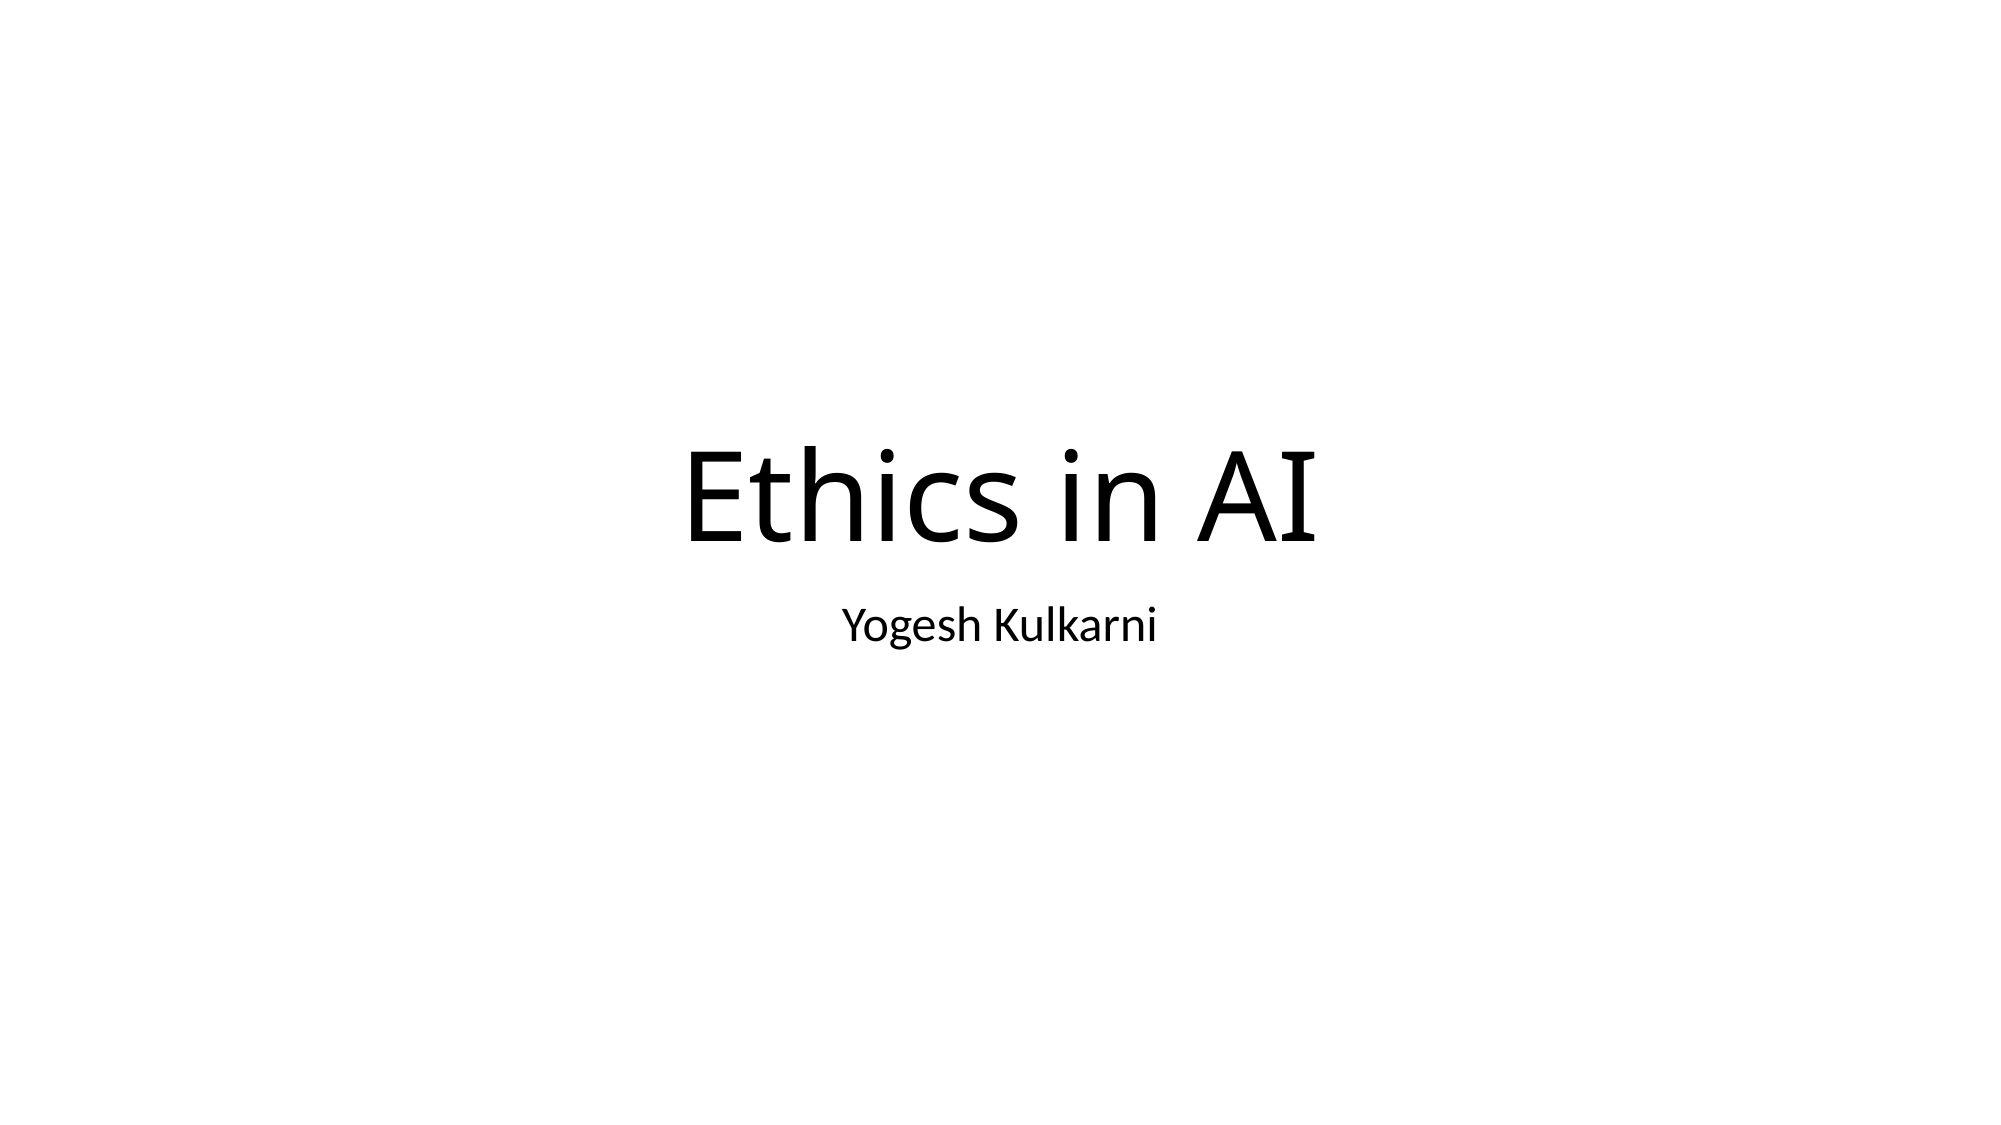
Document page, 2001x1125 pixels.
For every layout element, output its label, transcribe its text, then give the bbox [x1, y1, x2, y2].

title Ethics in AI [249, 184, 1750, 576]
subtitle Yogesh Kulkarni [249, 590, 1750, 863]
